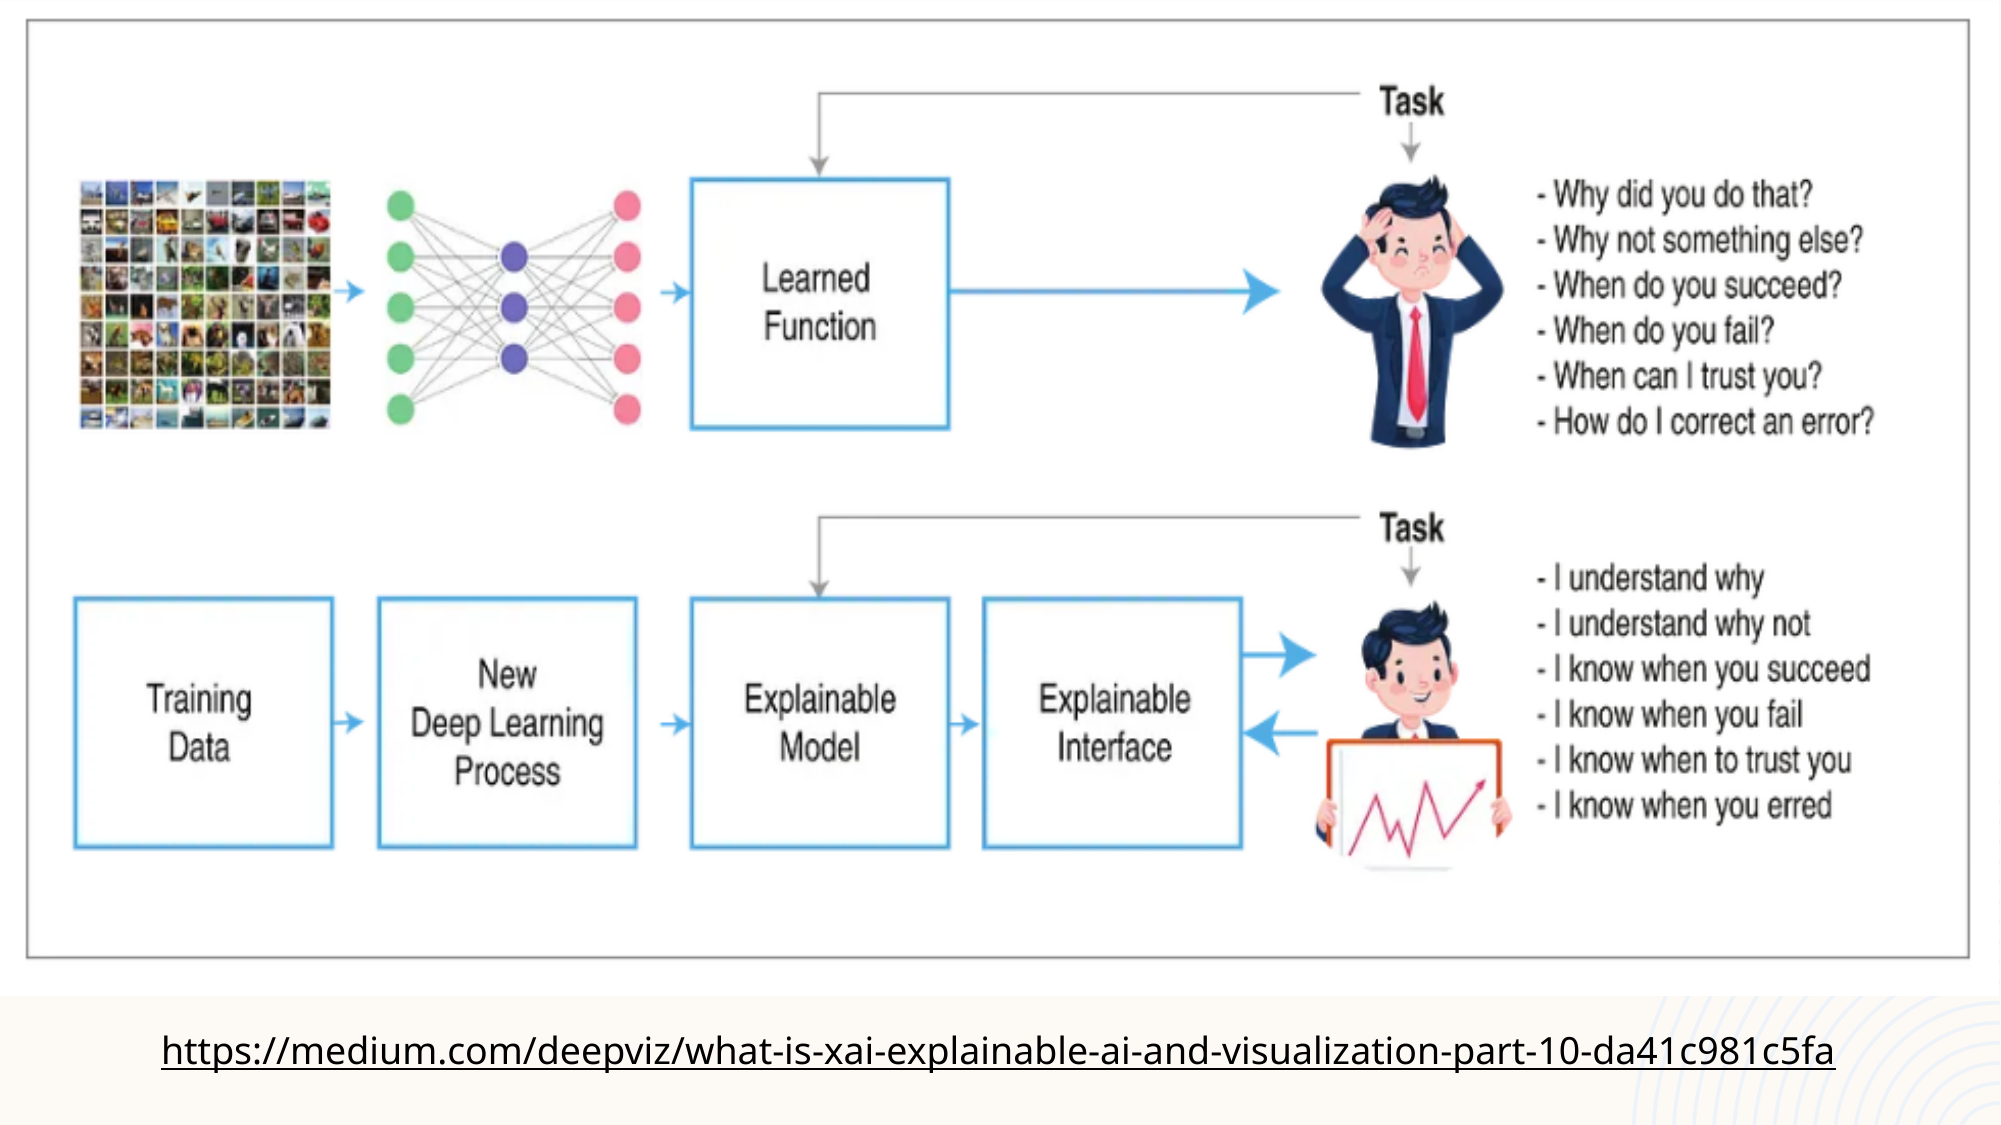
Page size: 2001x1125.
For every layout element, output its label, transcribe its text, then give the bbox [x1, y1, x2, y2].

text_box https://medium.com/deepviz/what-is-xai-explainable-ai-and-visualization-part-10-da41c981c5fa [91, 1019, 1906, 1080]
picture [0, 0, 1999, 996]
